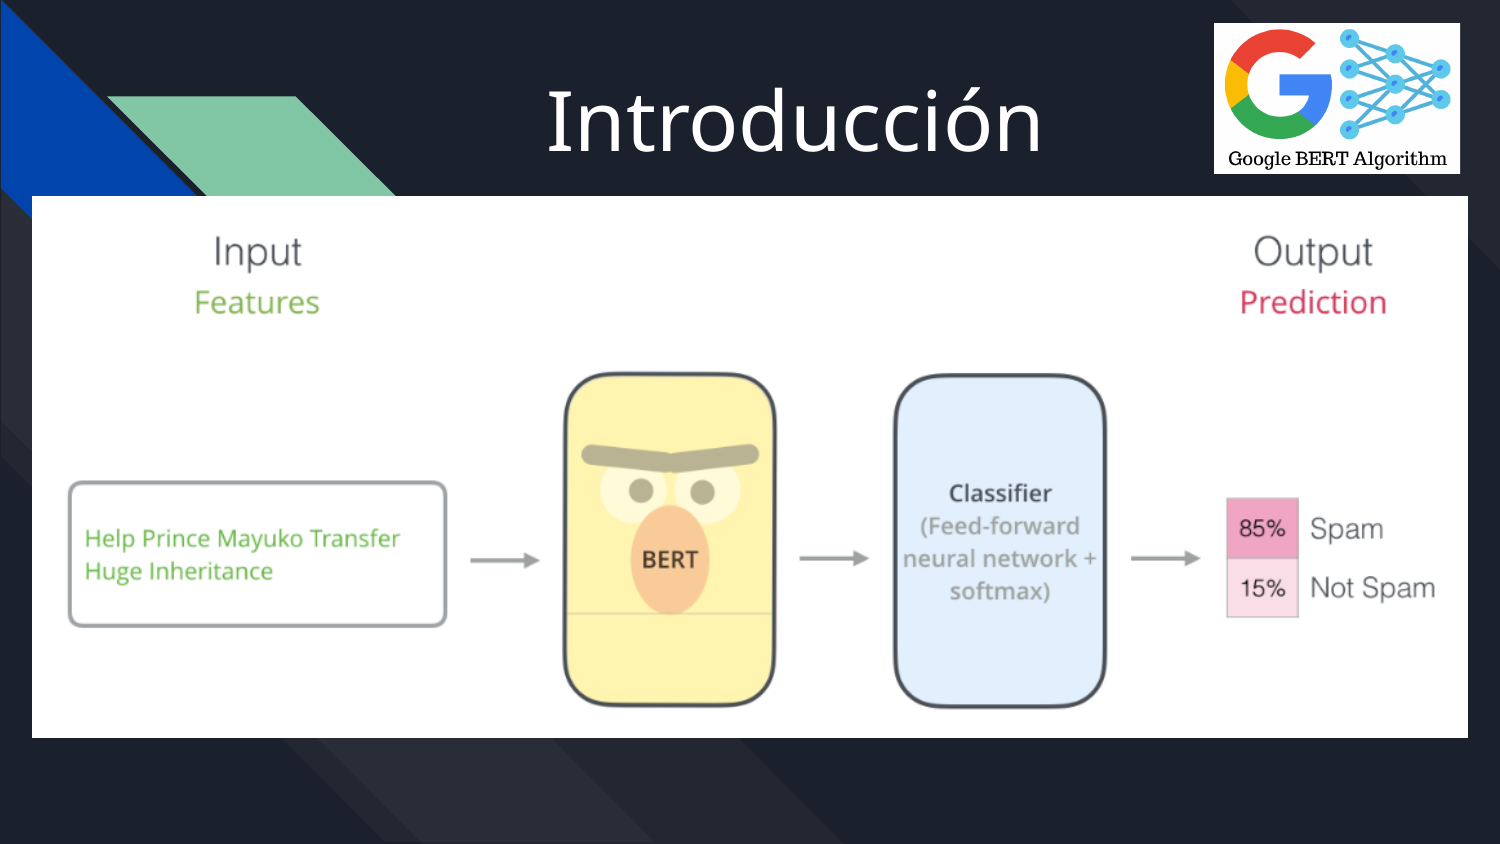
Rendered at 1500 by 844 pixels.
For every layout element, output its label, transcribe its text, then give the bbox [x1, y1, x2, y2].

picture [1213, 23, 1461, 174]
picture [32, 196, 1468, 739]
title Introducción [409, 47, 1183, 195]
